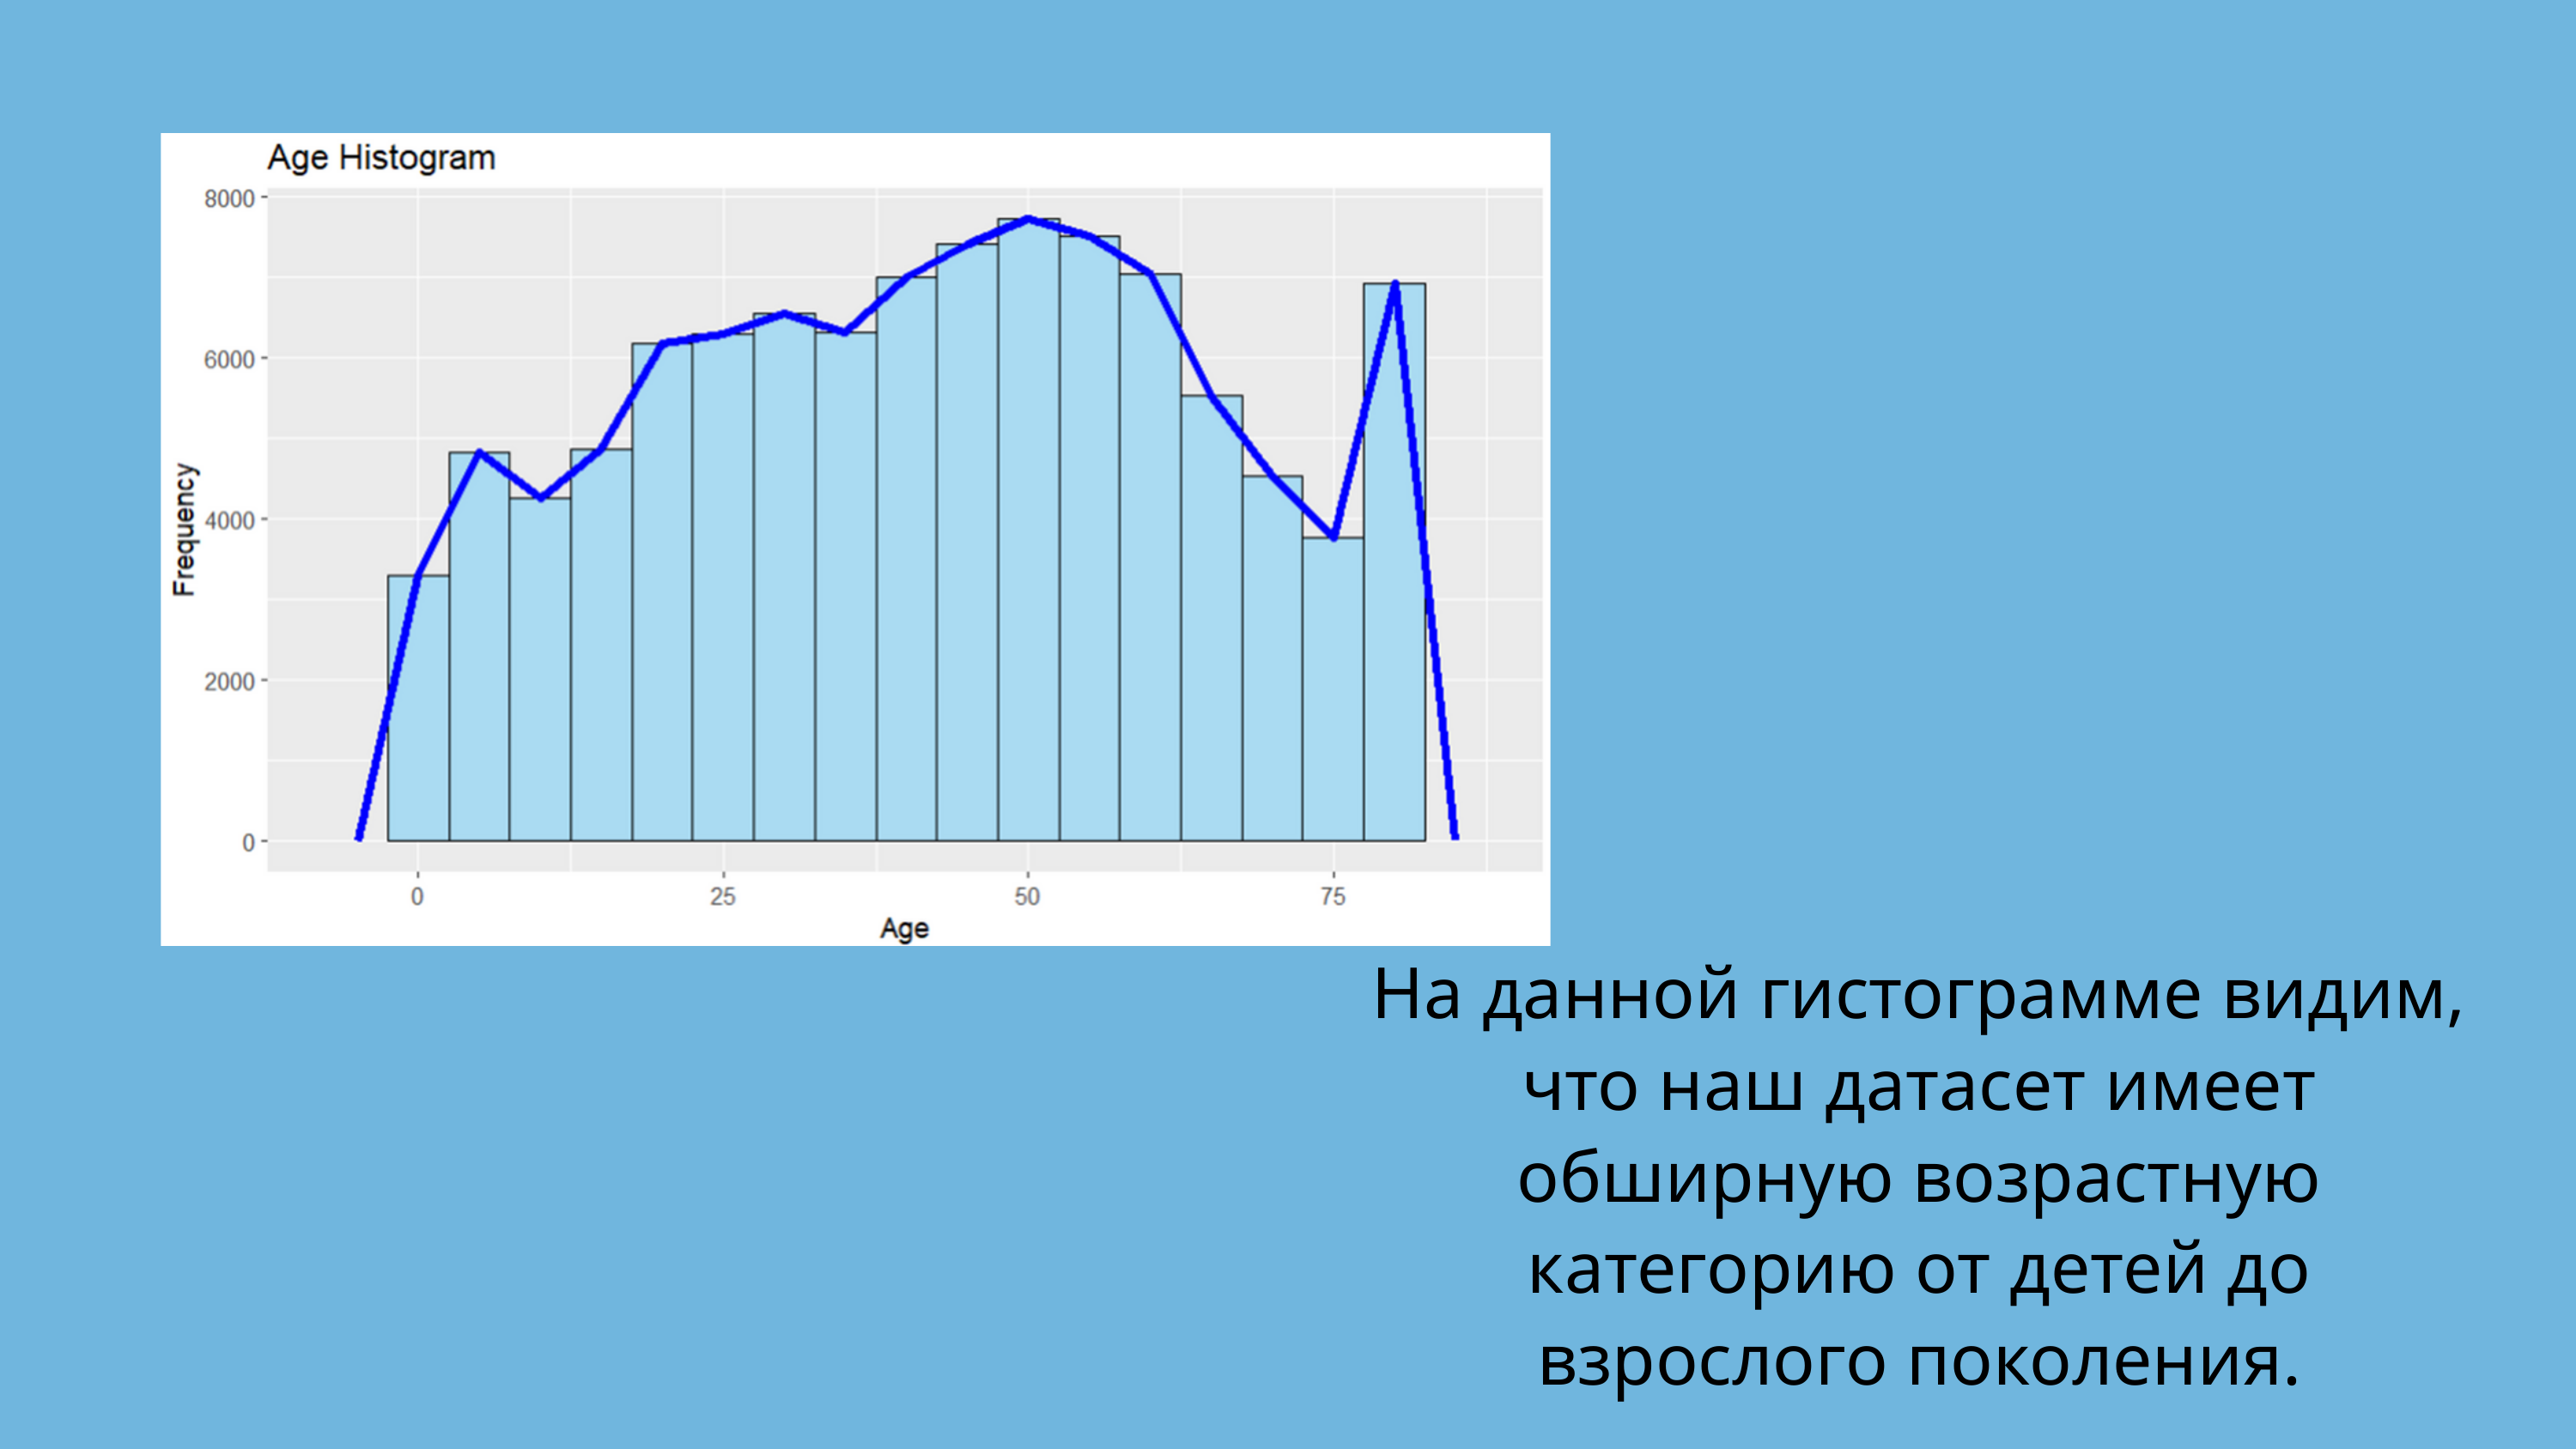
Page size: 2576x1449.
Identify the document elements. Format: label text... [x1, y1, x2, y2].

text_box [161, 133, 1551, 946]
text_box На данной гистограмме видим, что наш датасет имеет обширную возрастную категорию от детей до взрослого поколения. [1356, 941, 2483, 1400]
